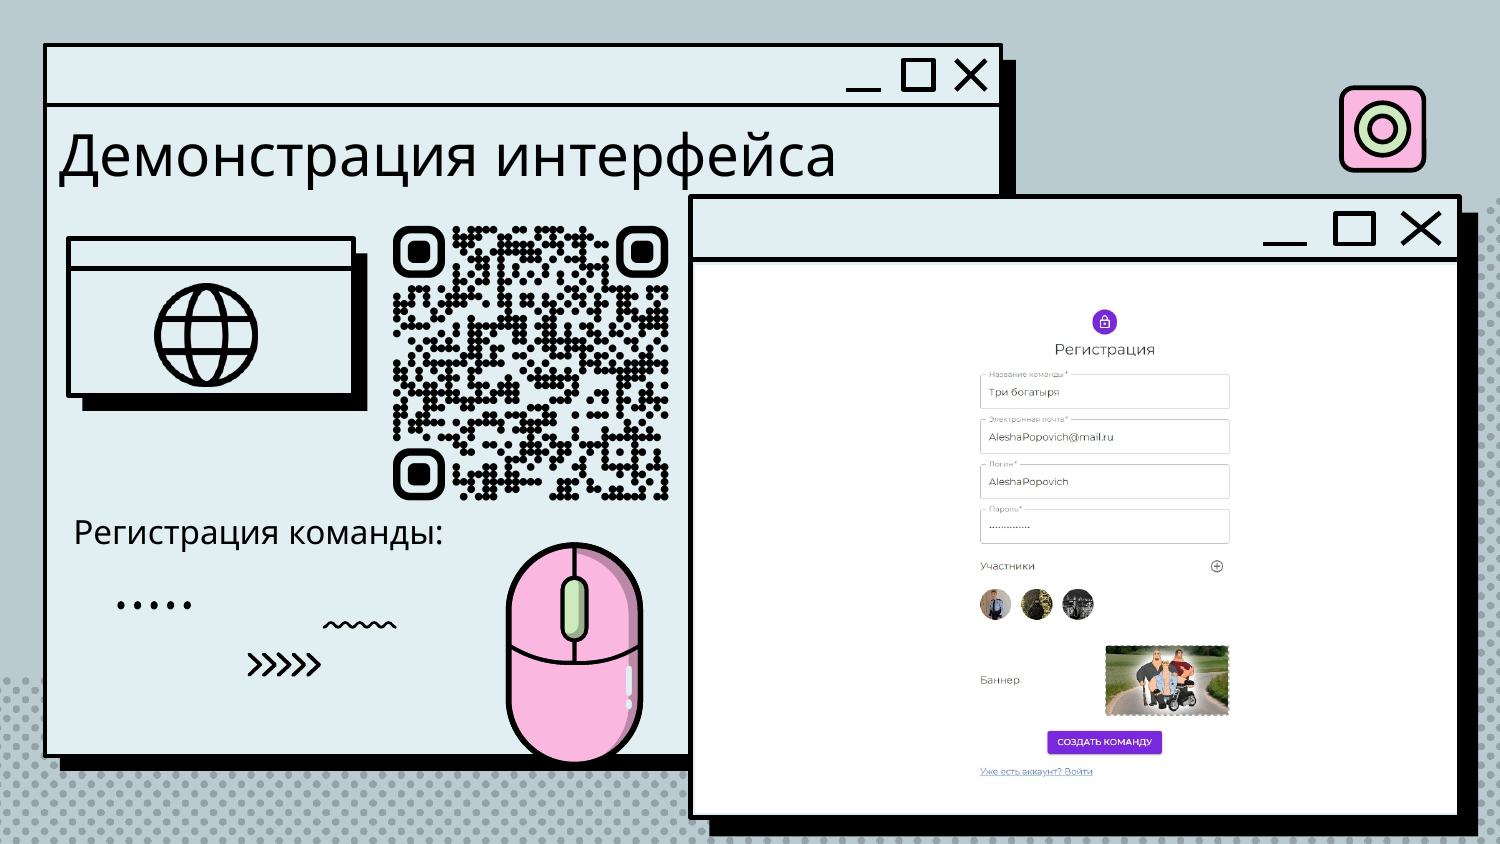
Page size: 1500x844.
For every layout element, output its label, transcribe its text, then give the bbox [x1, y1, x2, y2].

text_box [68, 237, 368, 411]
text_box [247, 653, 263, 677]
text_box [150, 601, 158, 610]
text_box [306, 653, 321, 677]
title Демонстрация интерфейса [44, 103, 1156, 216]
text_box [133, 601, 142, 610]
text_box [261, 653, 277, 677]
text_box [690, 196, 1479, 837]
text_box [291, 653, 306, 677]
text_box [276, 652, 292, 677]
text_box [117, 601, 125, 610]
picture [378, 210, 683, 515]
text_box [505, 542, 644, 768]
picture [154, 283, 259, 387]
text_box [1341, 87, 1425, 171]
subtitle Регистрация команды: [35, 495, 675, 720]
text_box [322, 621, 397, 629]
picture [694, 264, 1458, 813]
text_box [167, 601, 175, 610]
text_box [183, 601, 191, 610]
